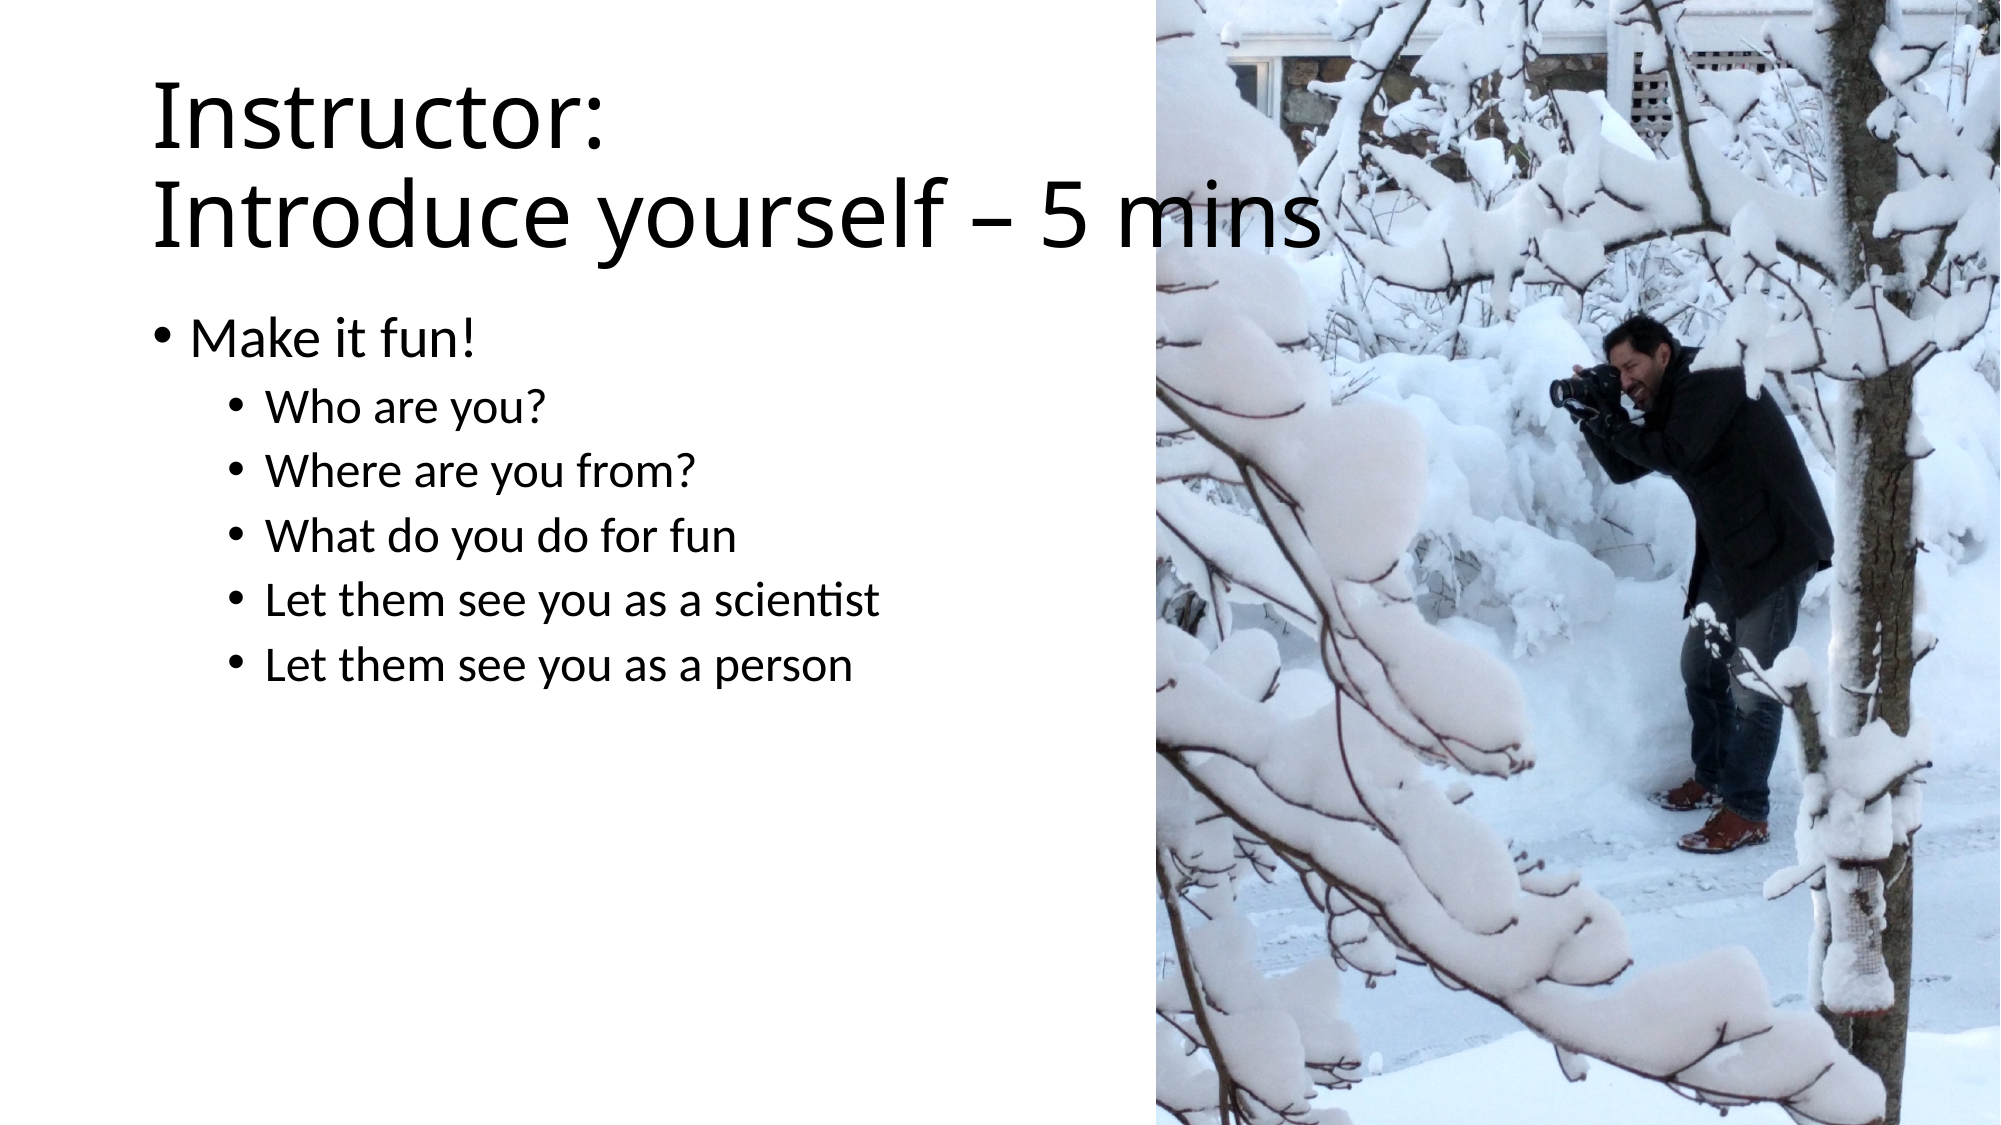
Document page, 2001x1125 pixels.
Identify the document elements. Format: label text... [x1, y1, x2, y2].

picture [1156, 0, 2000, 1125]
list Make it fun! Who are you? Where are you from? What do you do for fun Let them see you as a scientist Let them see you as a person [137, 299, 1156, 1014]
title Instructor: Introduce yourself – 5 mins [137, 59, 1156, 278]
